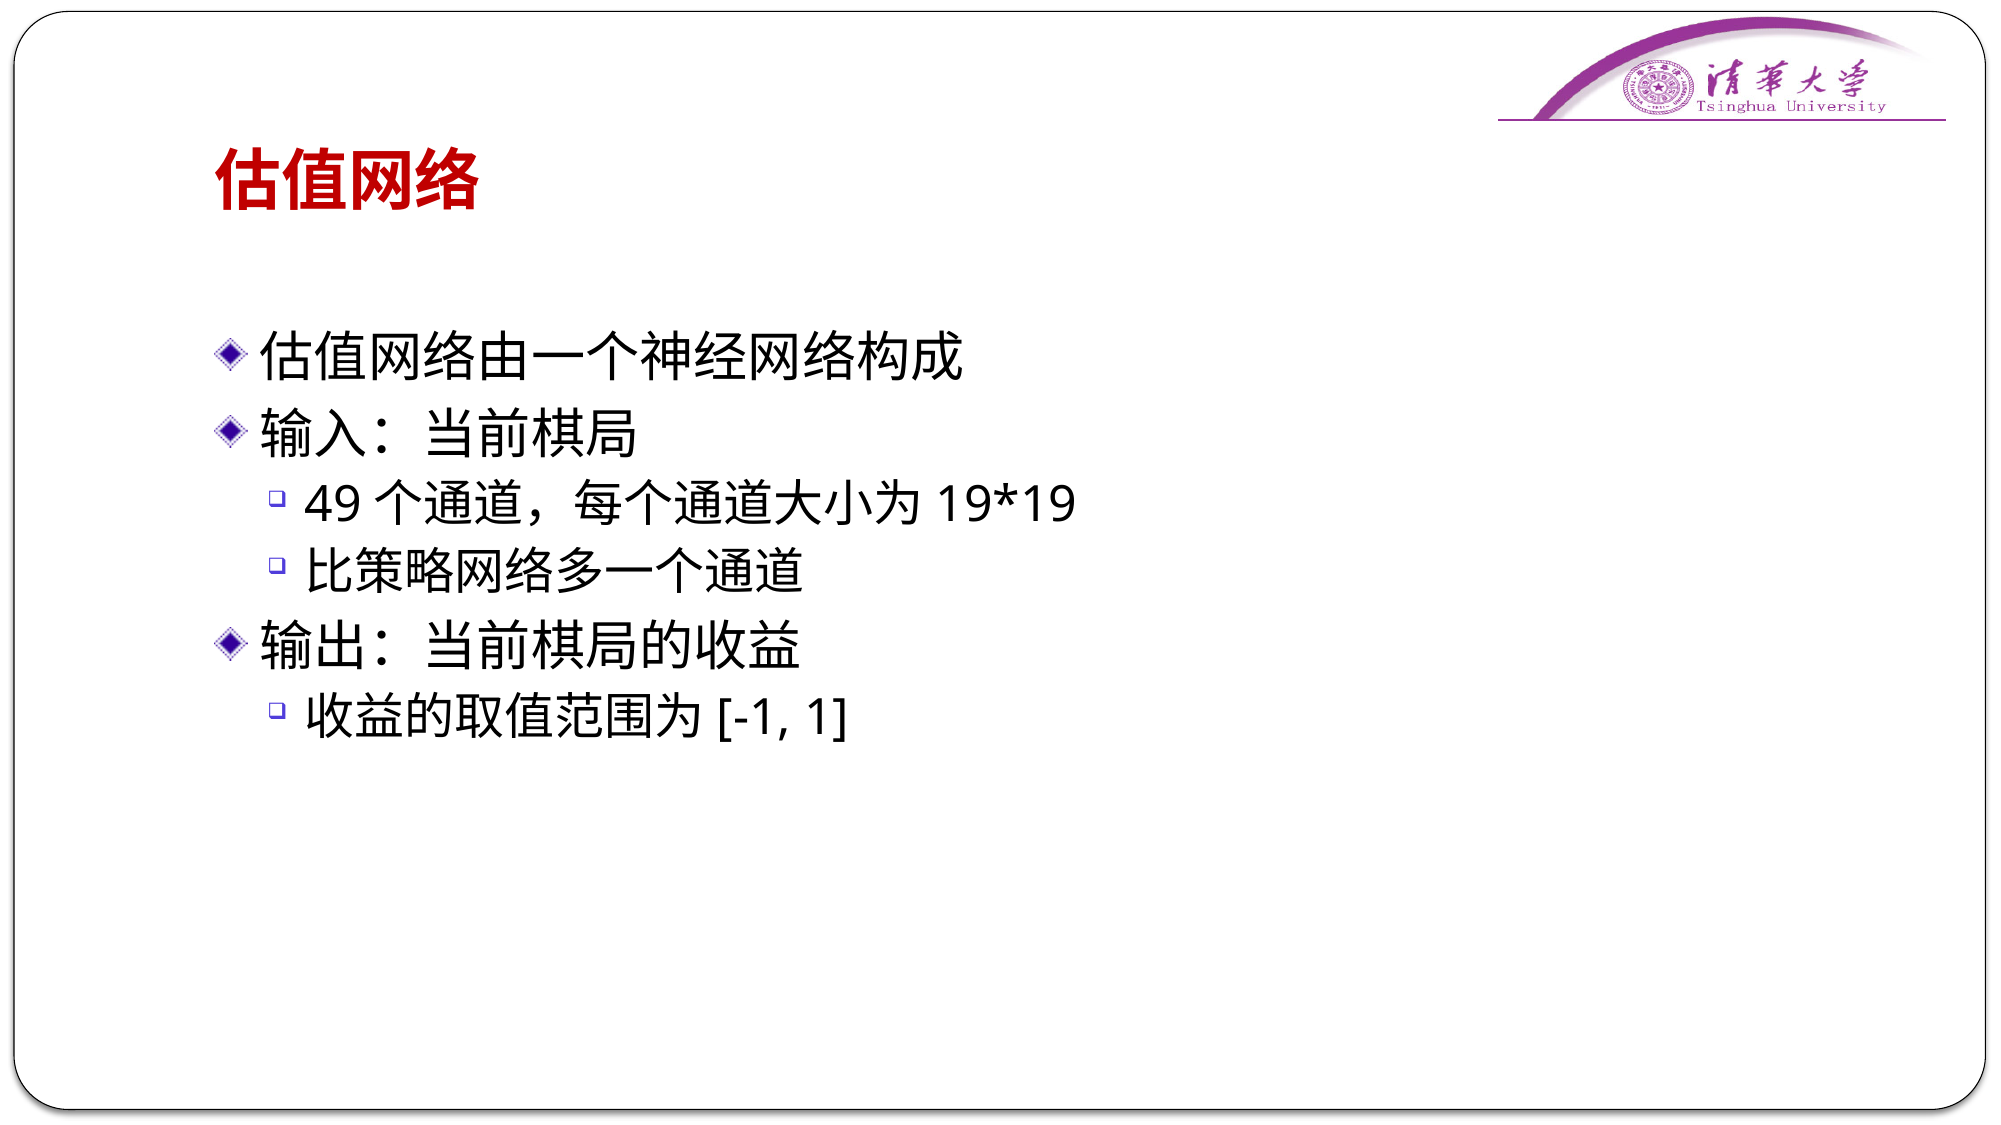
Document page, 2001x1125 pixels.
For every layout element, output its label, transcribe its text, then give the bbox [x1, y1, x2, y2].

picture [214, 338, 248, 371]
picture [214, 415, 248, 448]
title 估值网络 [200, 45, 1900, 233]
picture [214, 627, 248, 661]
picture [1498, 14, 1946, 121]
list 估值网络由一个神经网络构成 输入：当前棋局 49个通道，每个通道大小为19*19 比策略网络多一个通道 输出：当前棋局的收益 收益的取值范围为[-1, 1] [200, 237, 1900, 988]
